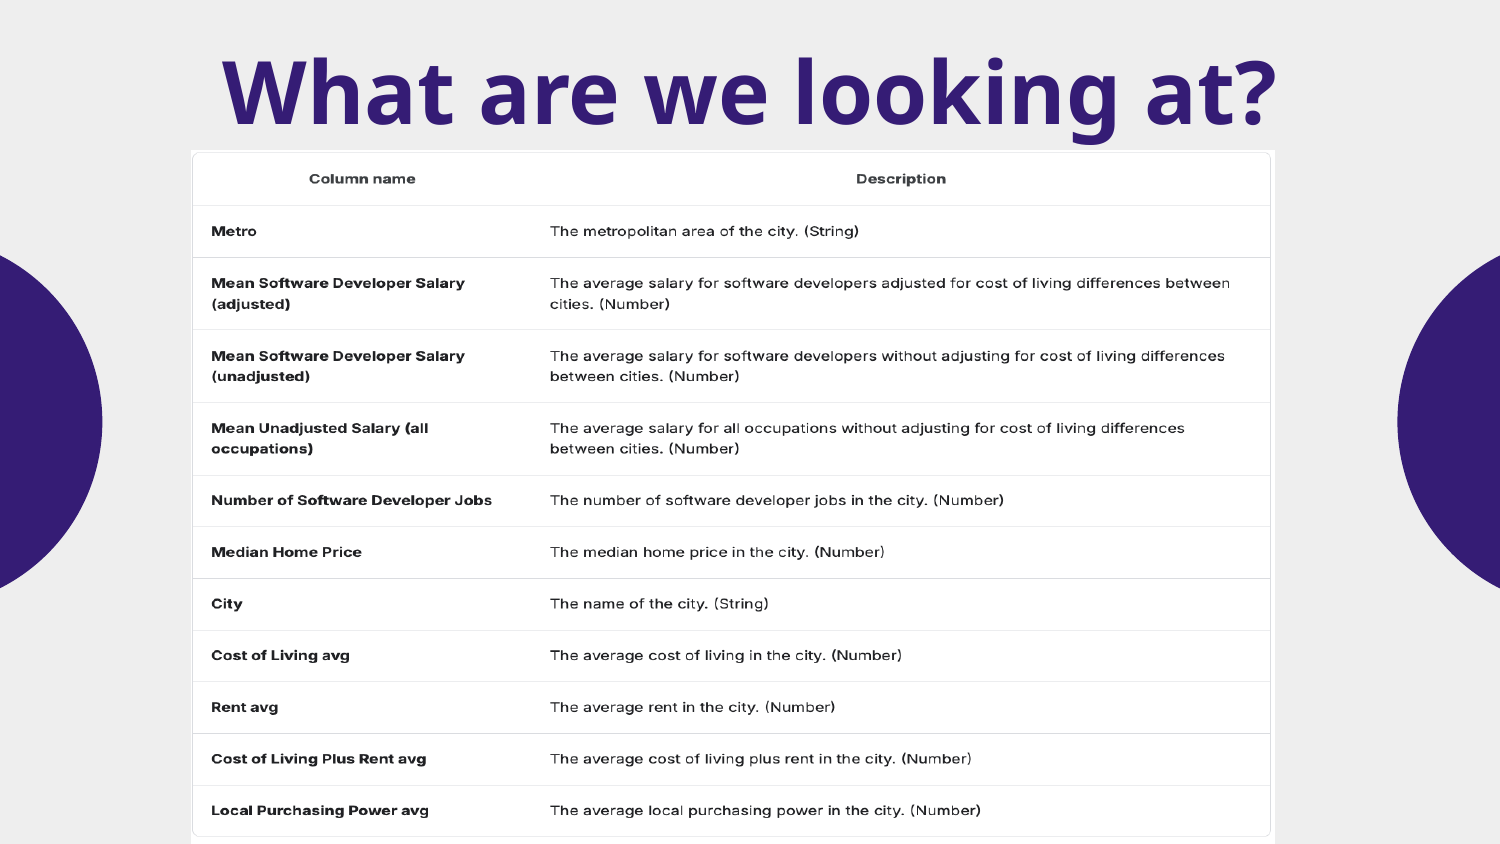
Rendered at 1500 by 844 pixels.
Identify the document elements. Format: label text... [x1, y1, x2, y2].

picture [190, 150, 1275, 844]
subtitle What are we looking at? [107, 27, 1393, 151]
